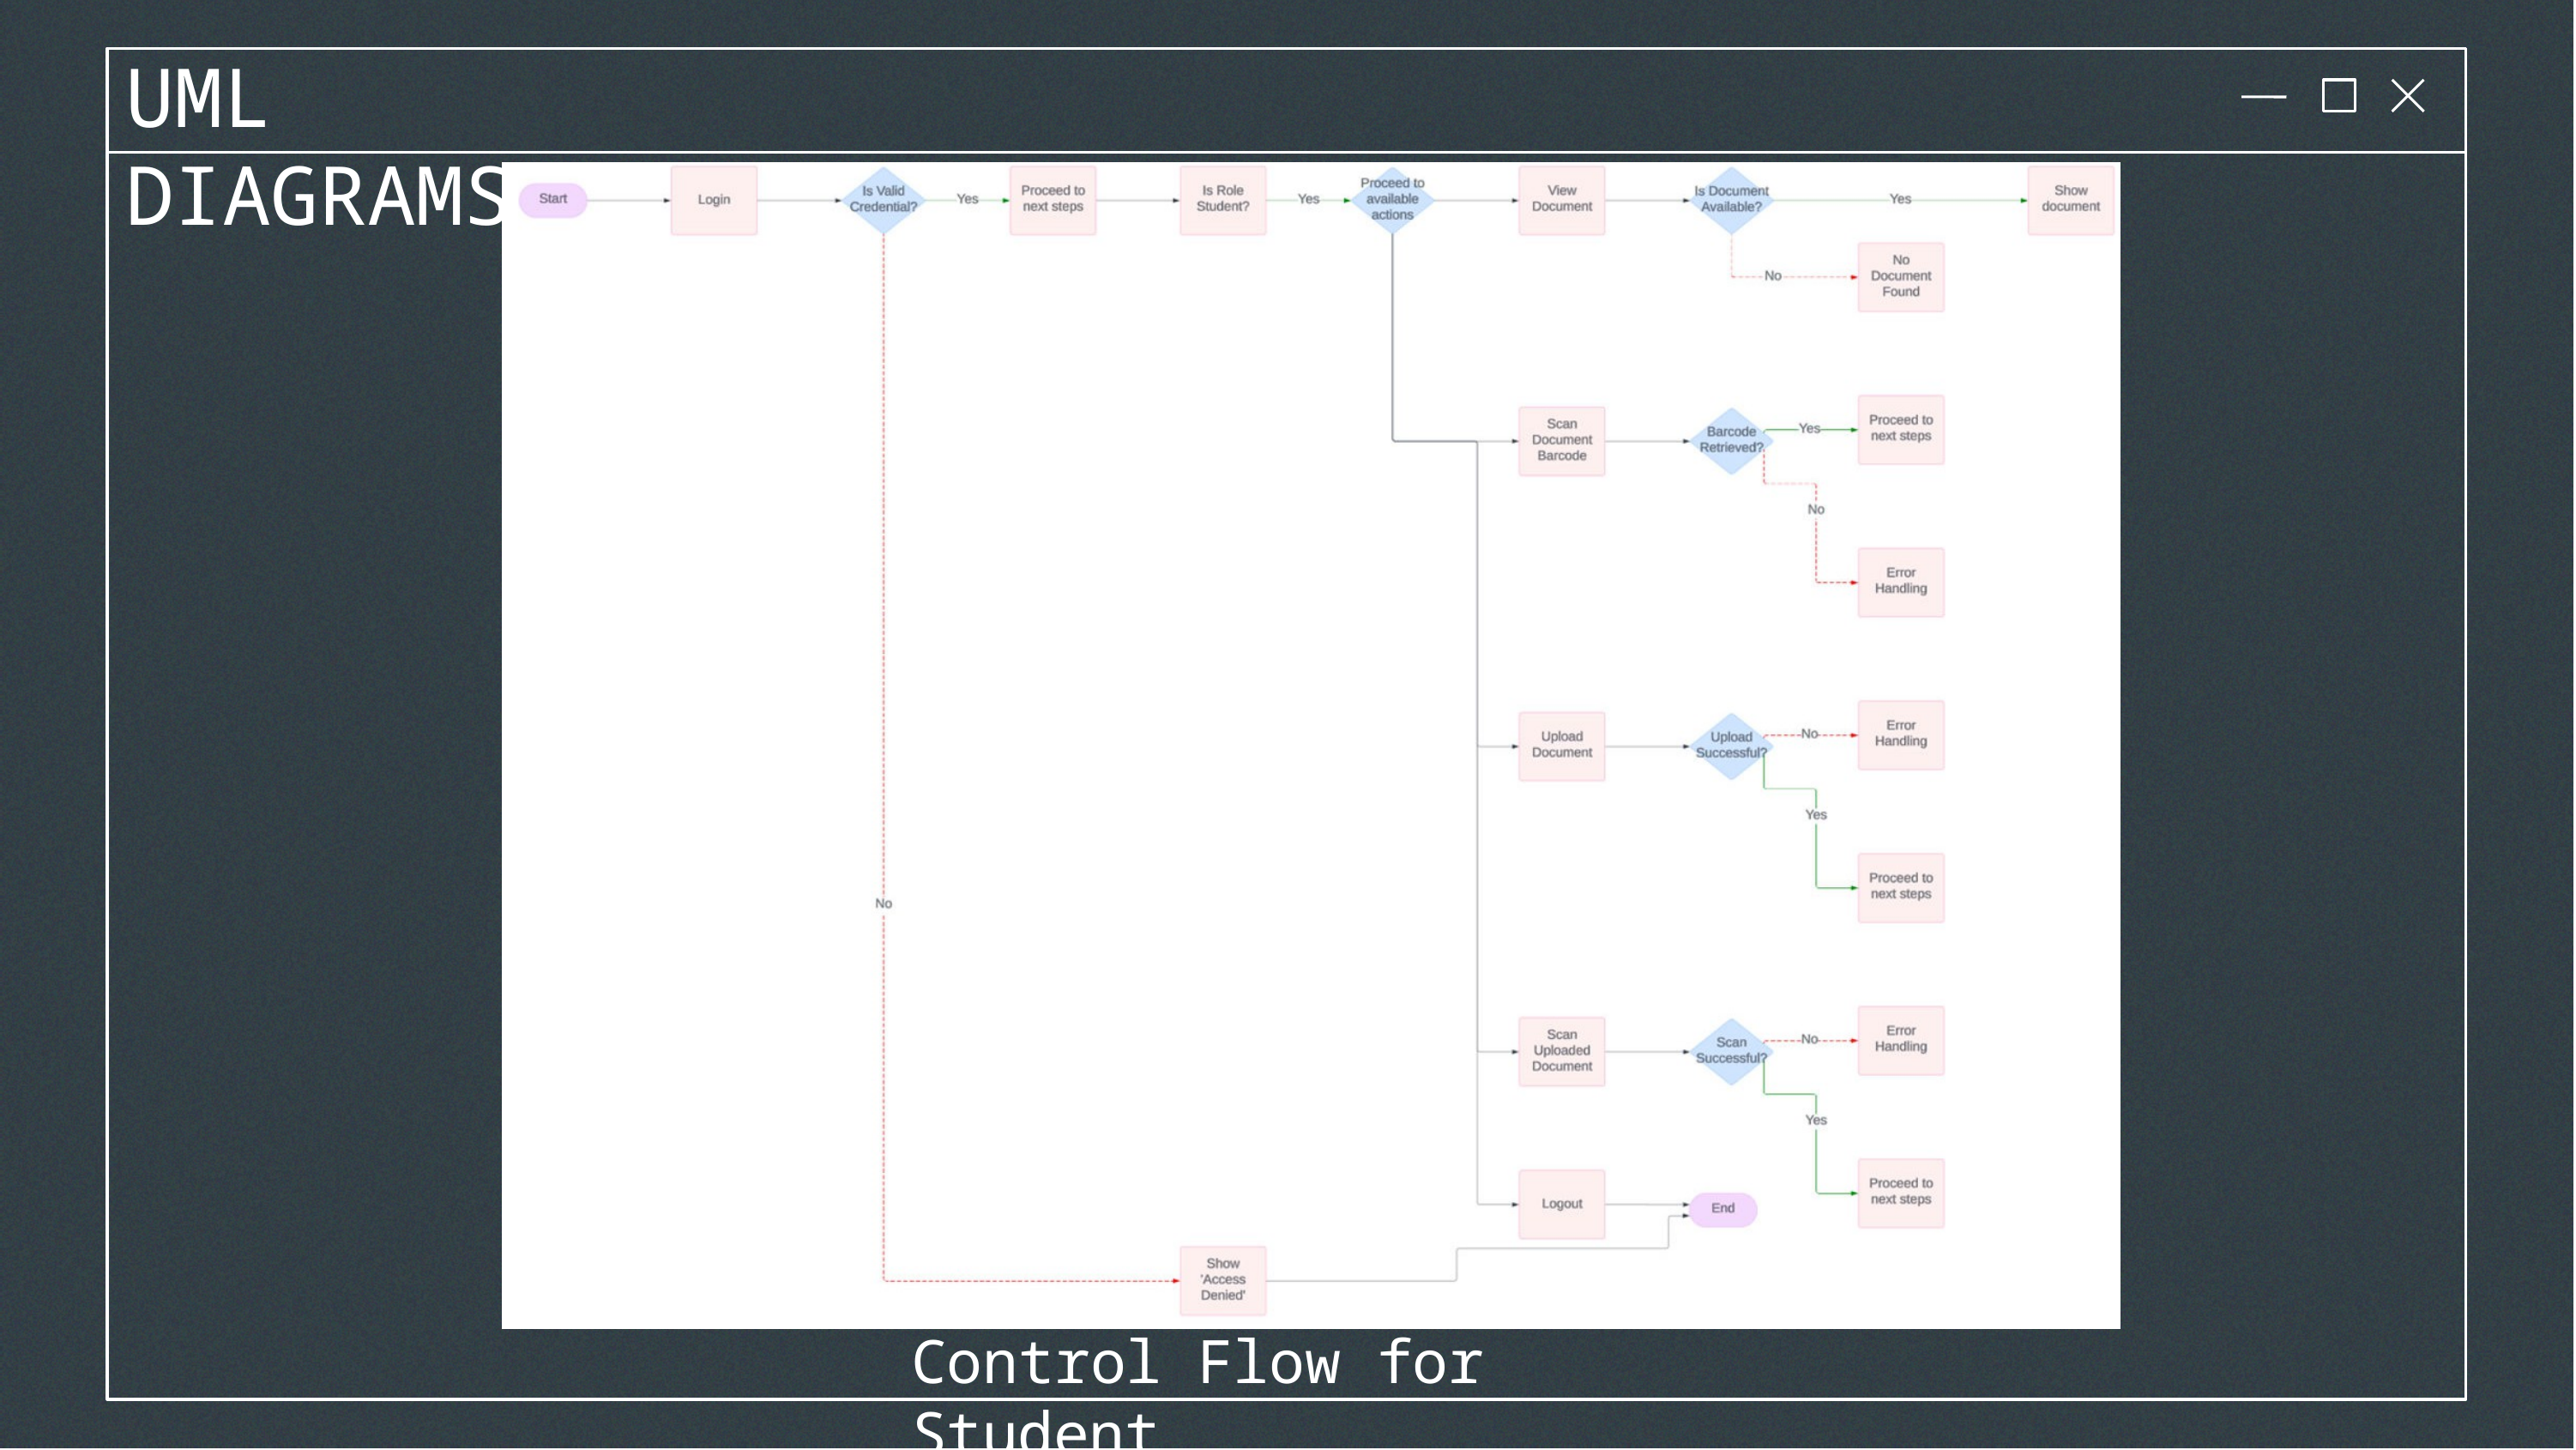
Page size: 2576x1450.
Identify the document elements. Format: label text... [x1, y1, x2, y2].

picture [0, 0, 2573, 1448]
picture [658, 50, 2464, 151]
picture [109, 154, 2464, 1398]
title UML DIAGRAMS [124, 44, 658, 289]
picture [109, 50, 124, 151]
text_box Control Flow for Student [909, 1337, 1695, 1450]
